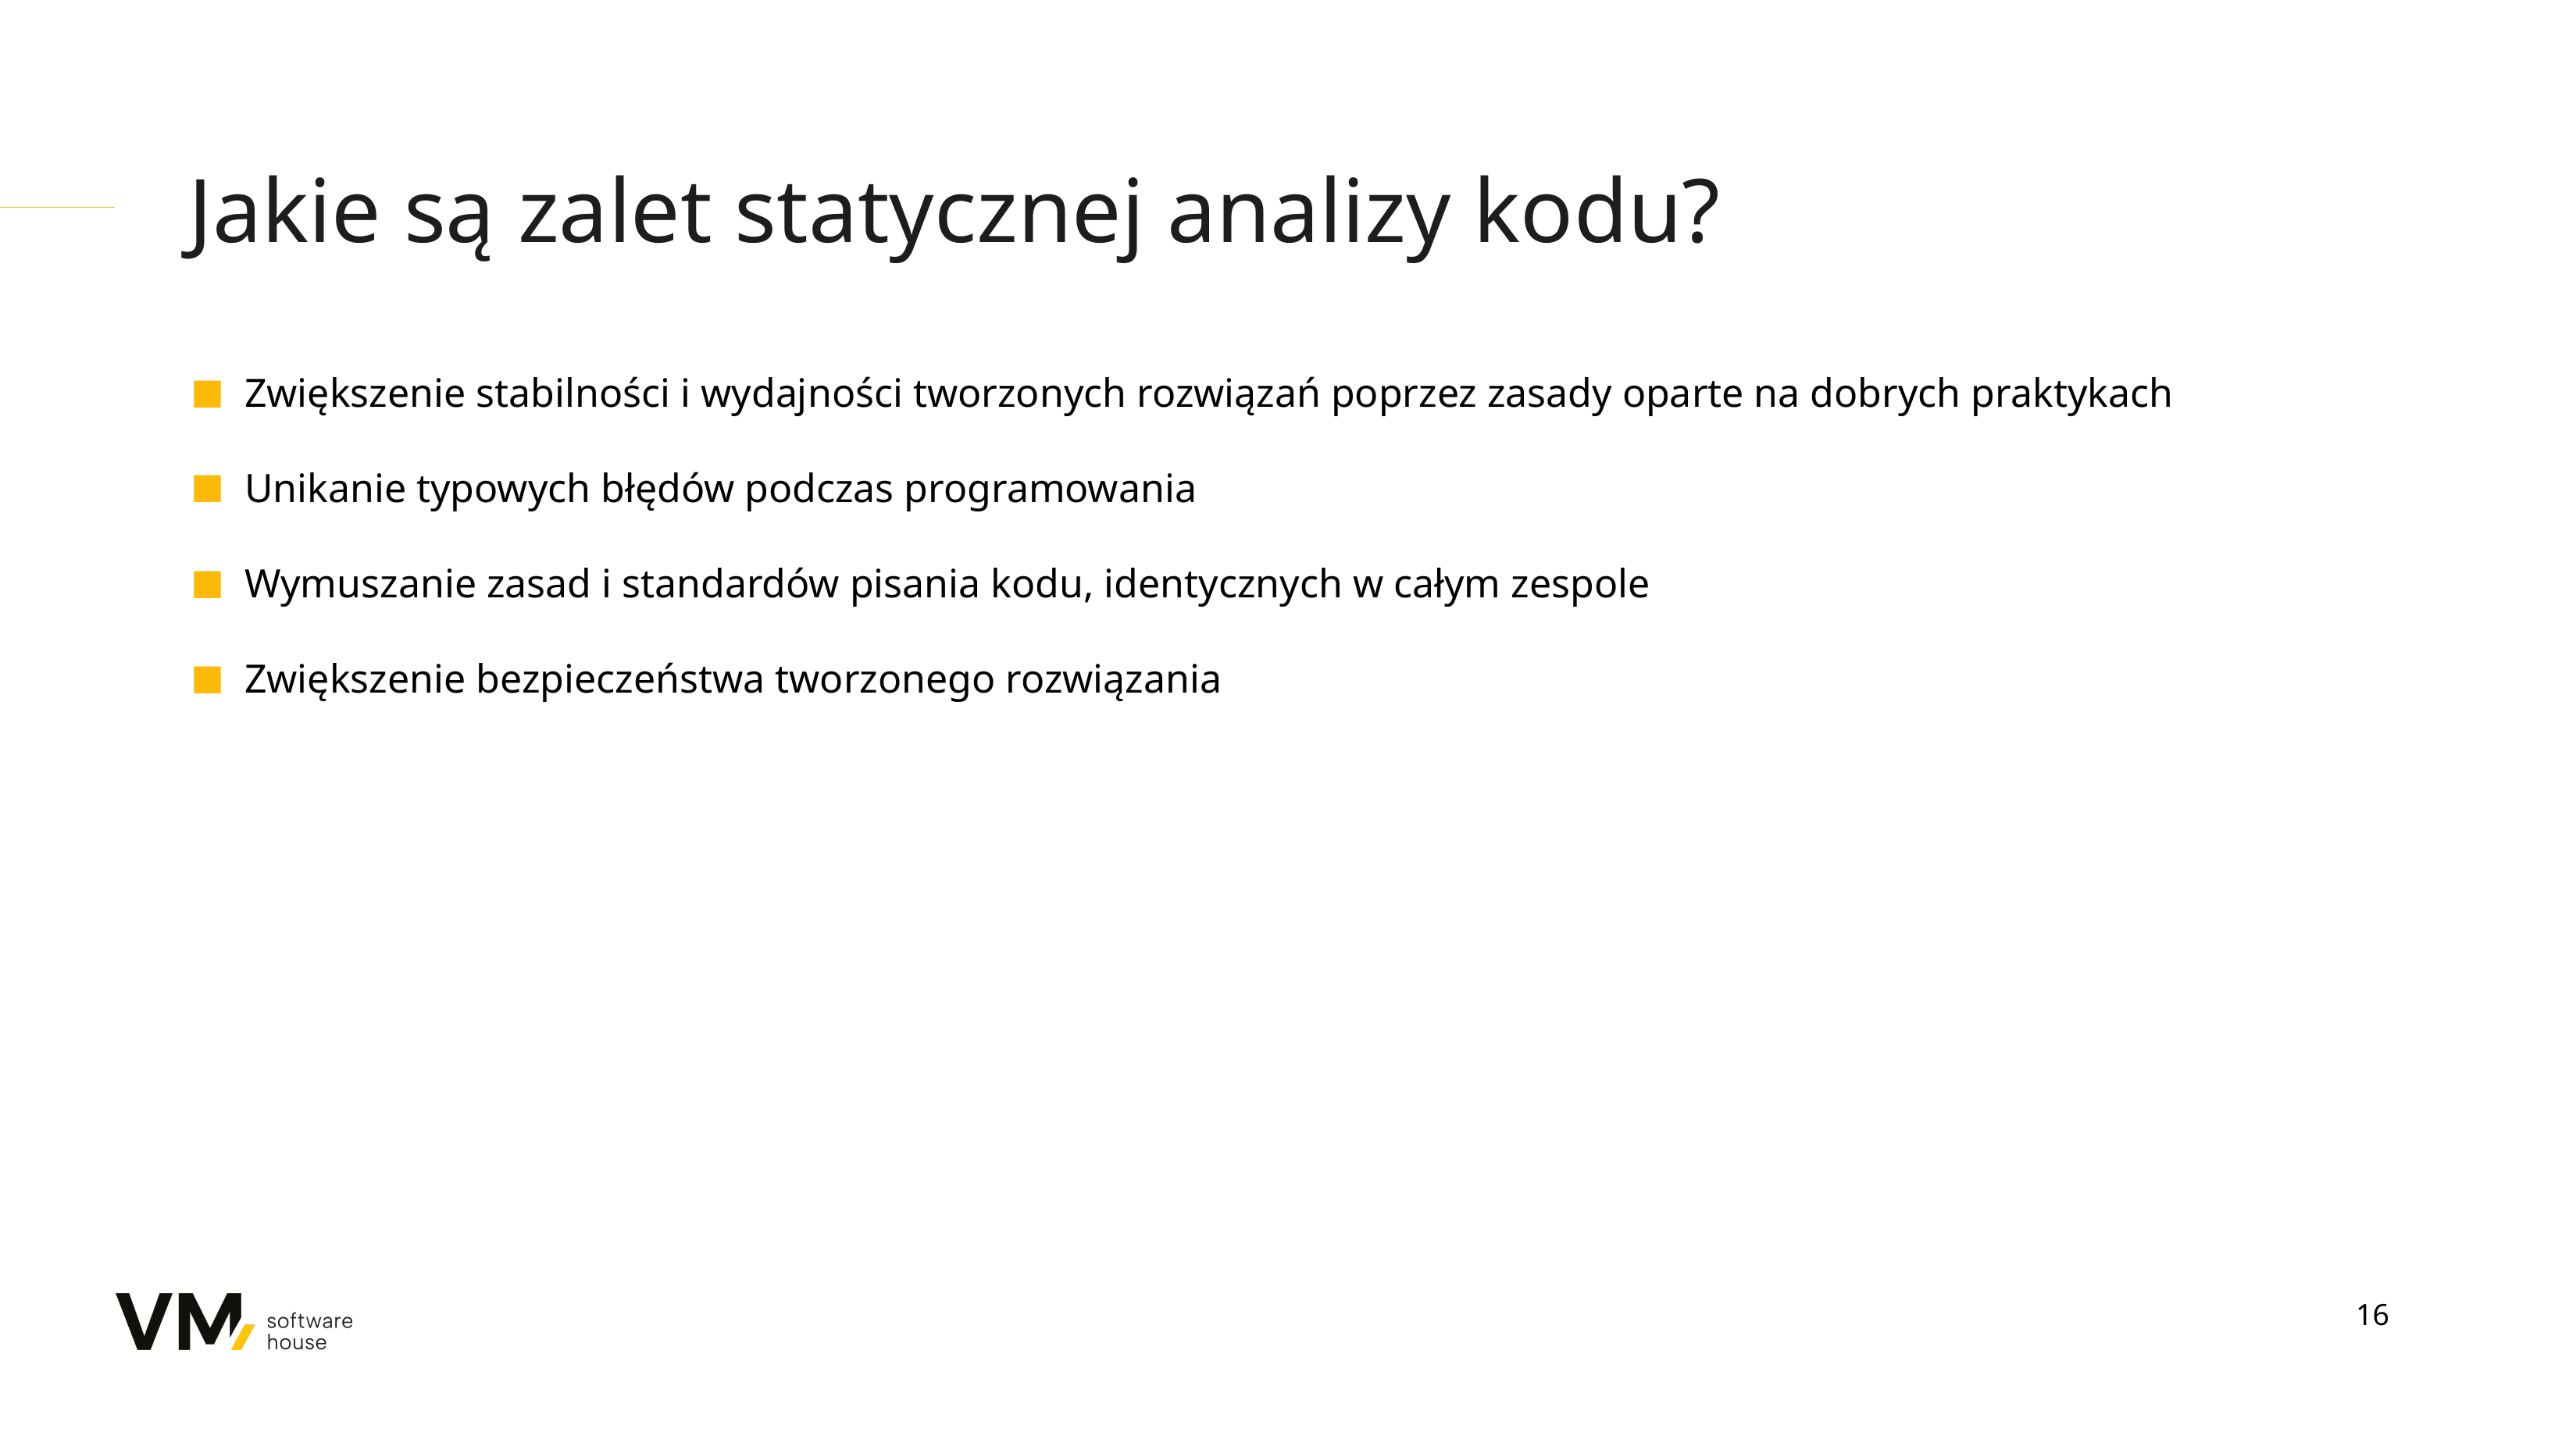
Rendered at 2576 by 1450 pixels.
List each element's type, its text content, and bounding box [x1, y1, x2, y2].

list Zwiększenie stabilności i wydajności tworzonych rozwiązań poprzez zasady oparte na dobrych praktykach Unikanie typowych błędów podczas programowania Wymuszanie zasad i standardów pisania kodu, identycznych w całym zespole Zwiększenie bezpieczeństwa tworzonego rozwiązania [177, 362, 2399, 1227]
title Jakie są zalet statycznej analizy kodu? [177, 148, 2315, 433]
picture [116, 1293, 352, 1350]
